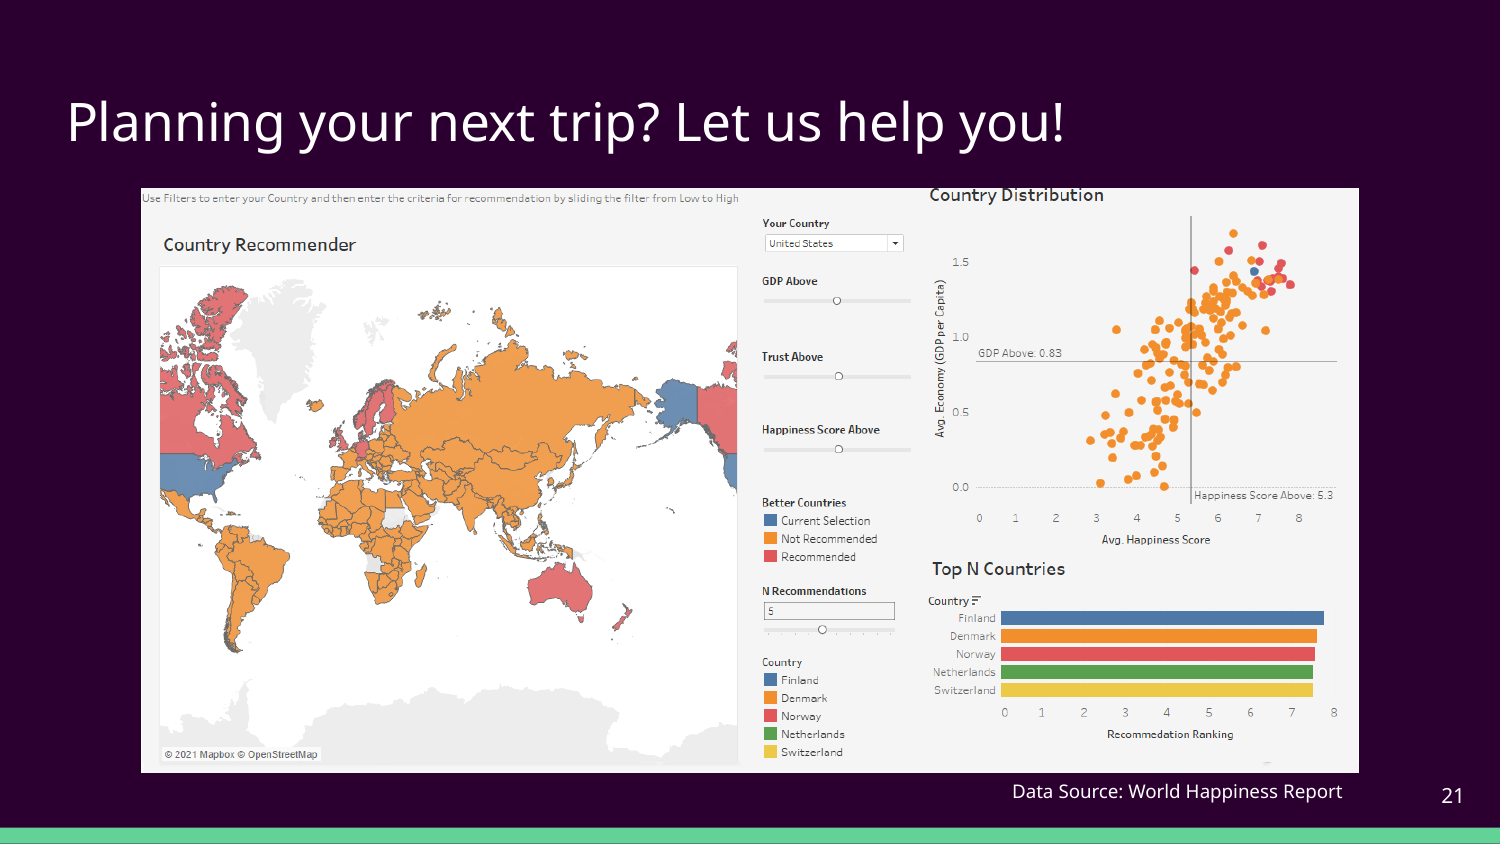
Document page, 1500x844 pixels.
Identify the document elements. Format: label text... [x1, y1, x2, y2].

slide_number 21 [1389, 764, 1480, 830]
picture [140, 188, 1360, 773]
text_box Data Source: World Happiness Report [777, 781, 1358, 814]
title Planning your next trip? Let us help you! [51, 72, 1449, 167]
